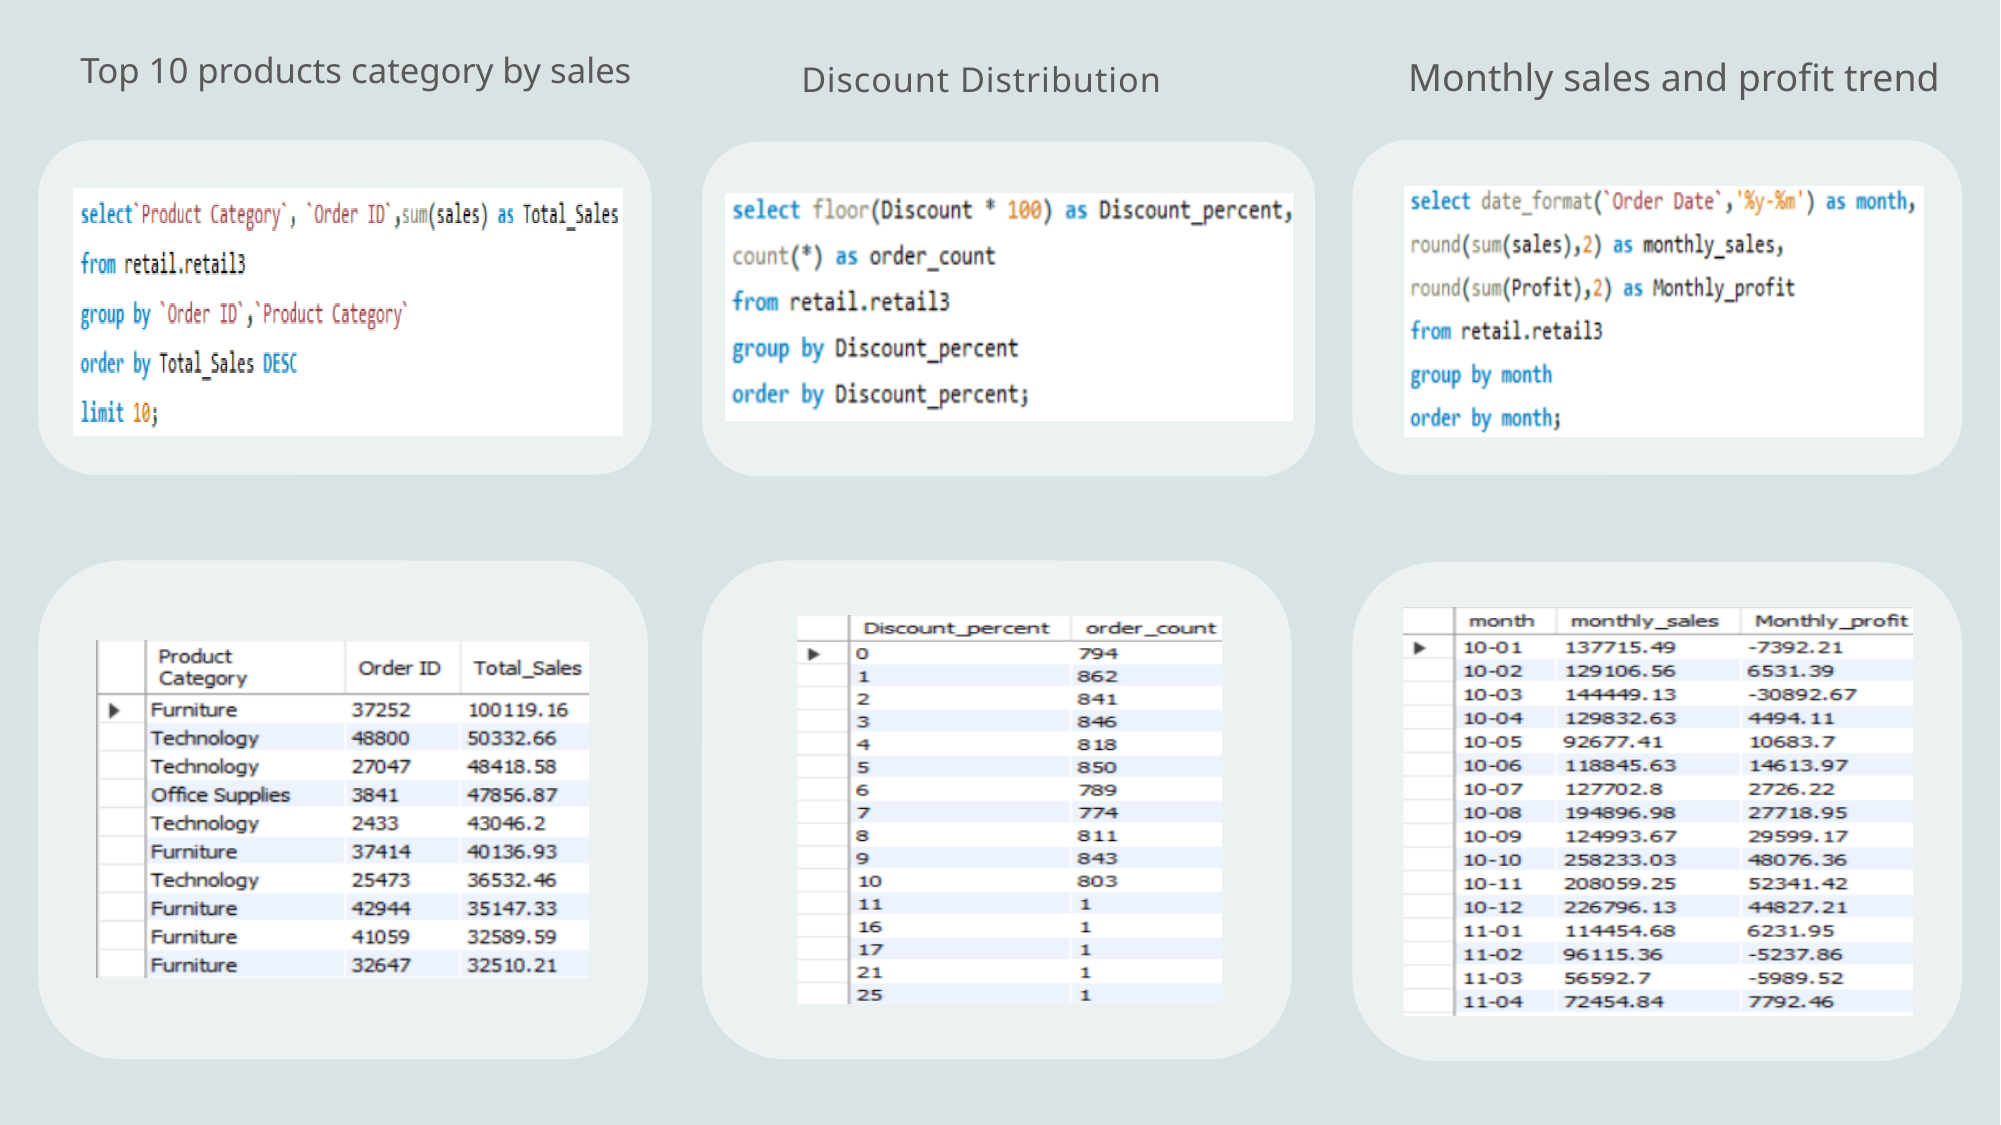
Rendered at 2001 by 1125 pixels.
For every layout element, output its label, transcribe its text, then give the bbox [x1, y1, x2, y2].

text_box [1352, 562, 1963, 1062]
list Discount Distribution [786, 30, 1291, 107]
picture [73, 188, 623, 436]
text_box [38, 139, 652, 475]
text_box [702, 141, 1316, 477]
text_box [701, 560, 1292, 1060]
picture [725, 193, 1293, 421]
text_box [38, 560, 648, 1060]
picture [1404, 186, 1924, 437]
picture [96, 640, 589, 978]
text_box [1352, 139, 1963, 475]
title Top 10 products category by sales [65, 46, 677, 109]
text_box Monthly sales and profit trend [1393, 46, 1978, 107]
picture [1403, 607, 1913, 1016]
picture [797, 614, 1222, 1004]
